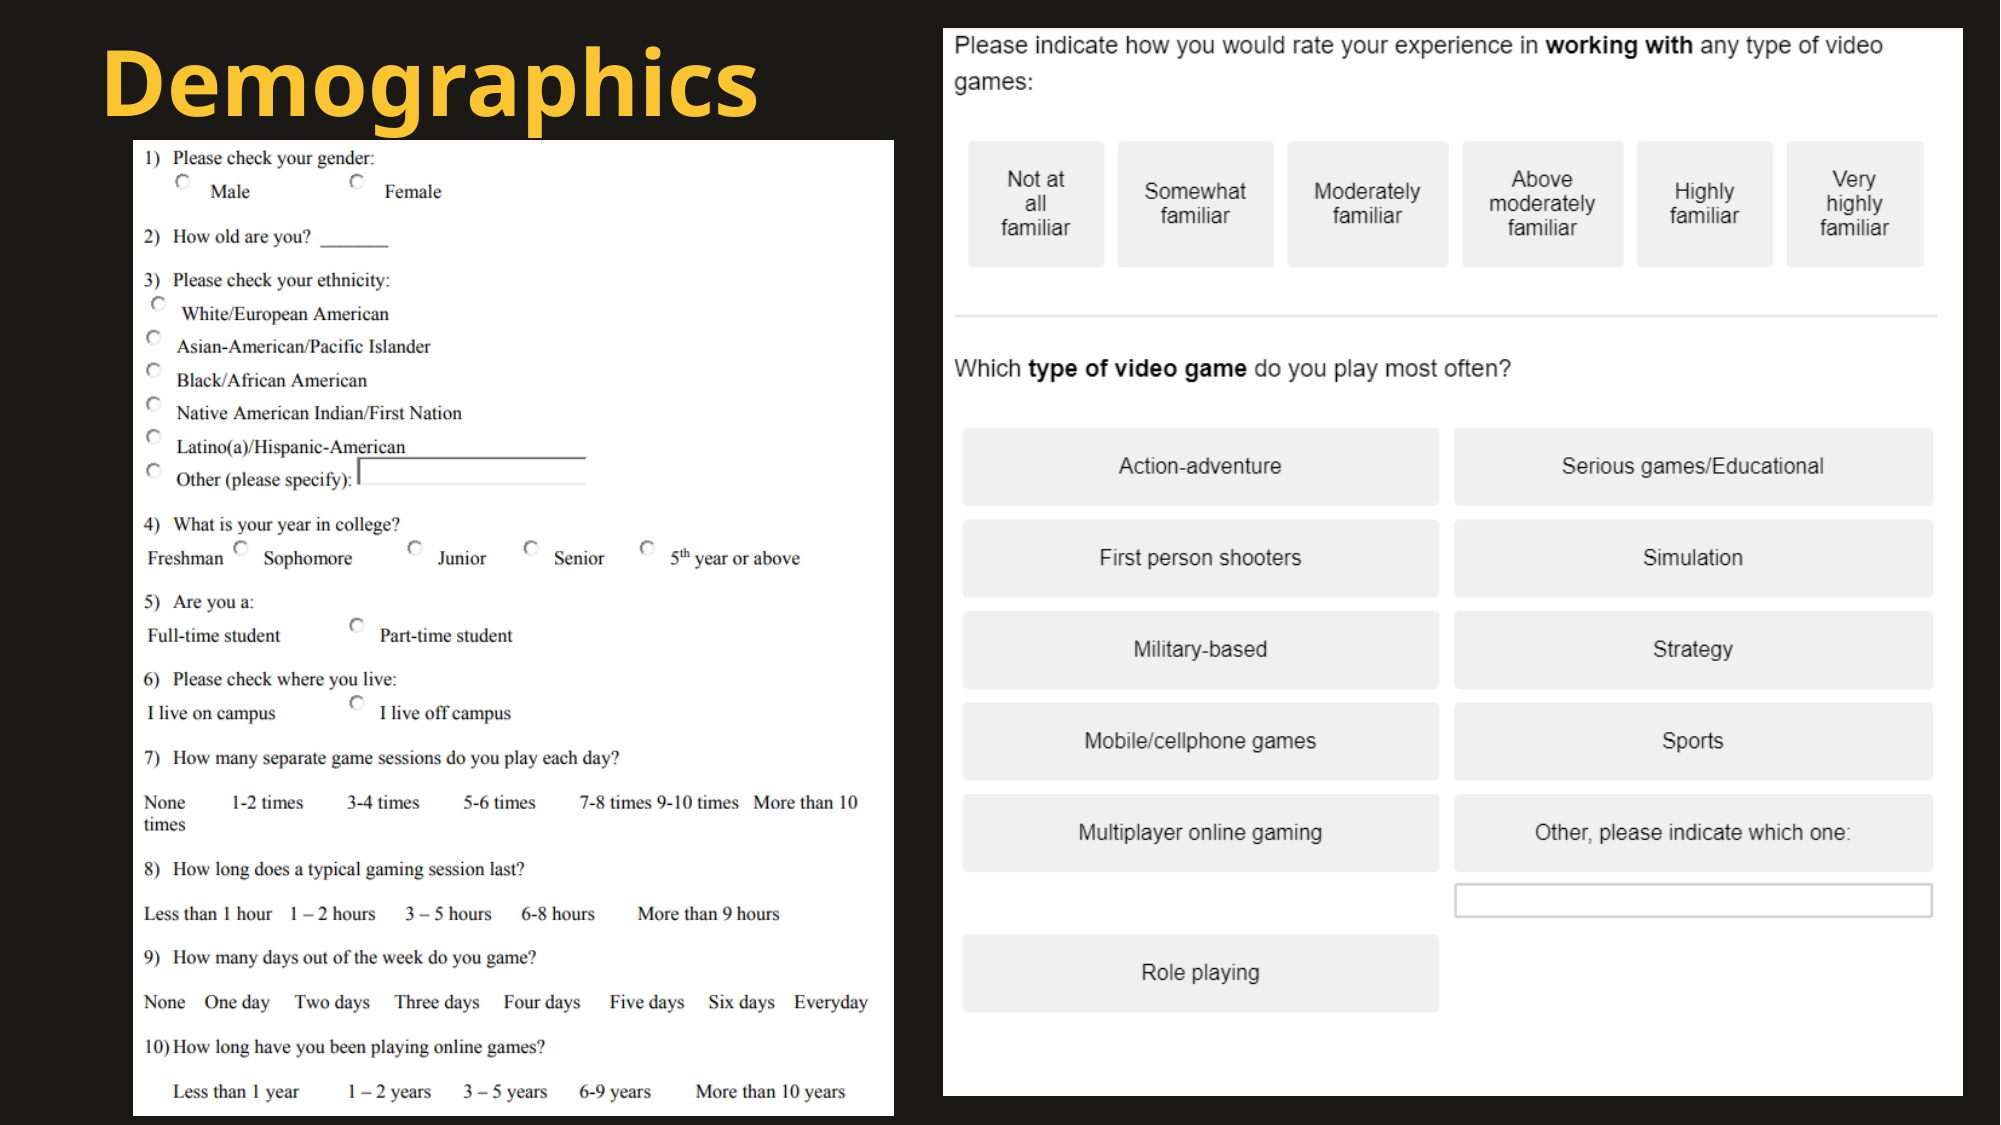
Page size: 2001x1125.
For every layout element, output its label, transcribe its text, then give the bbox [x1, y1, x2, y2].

title Demographics [84, 0, 1810, 196]
picture [133, 140, 894, 1116]
picture [942, 28, 1963, 1096]
